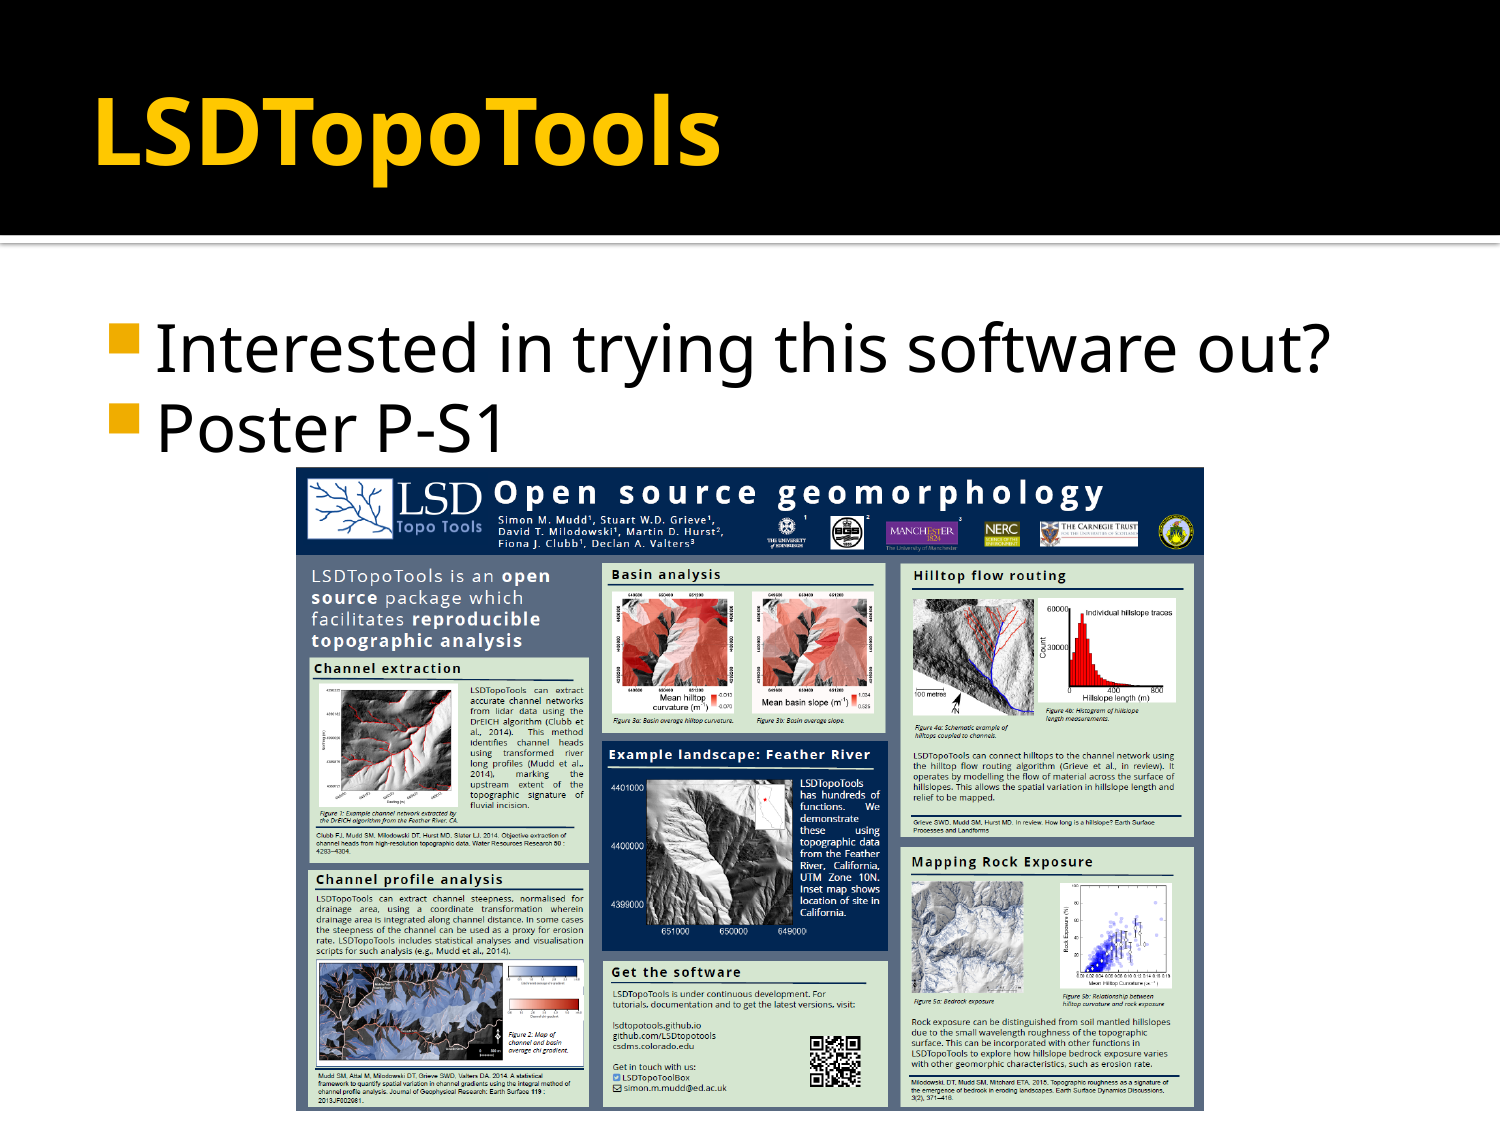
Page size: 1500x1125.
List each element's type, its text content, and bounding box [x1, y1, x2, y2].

title LSDTopoTools [75, 25, 1425, 231]
list Interested in trying this software out? Poster P-S1 [74, 290, 1426, 1051]
picture [296, 467, 1204, 1111]
